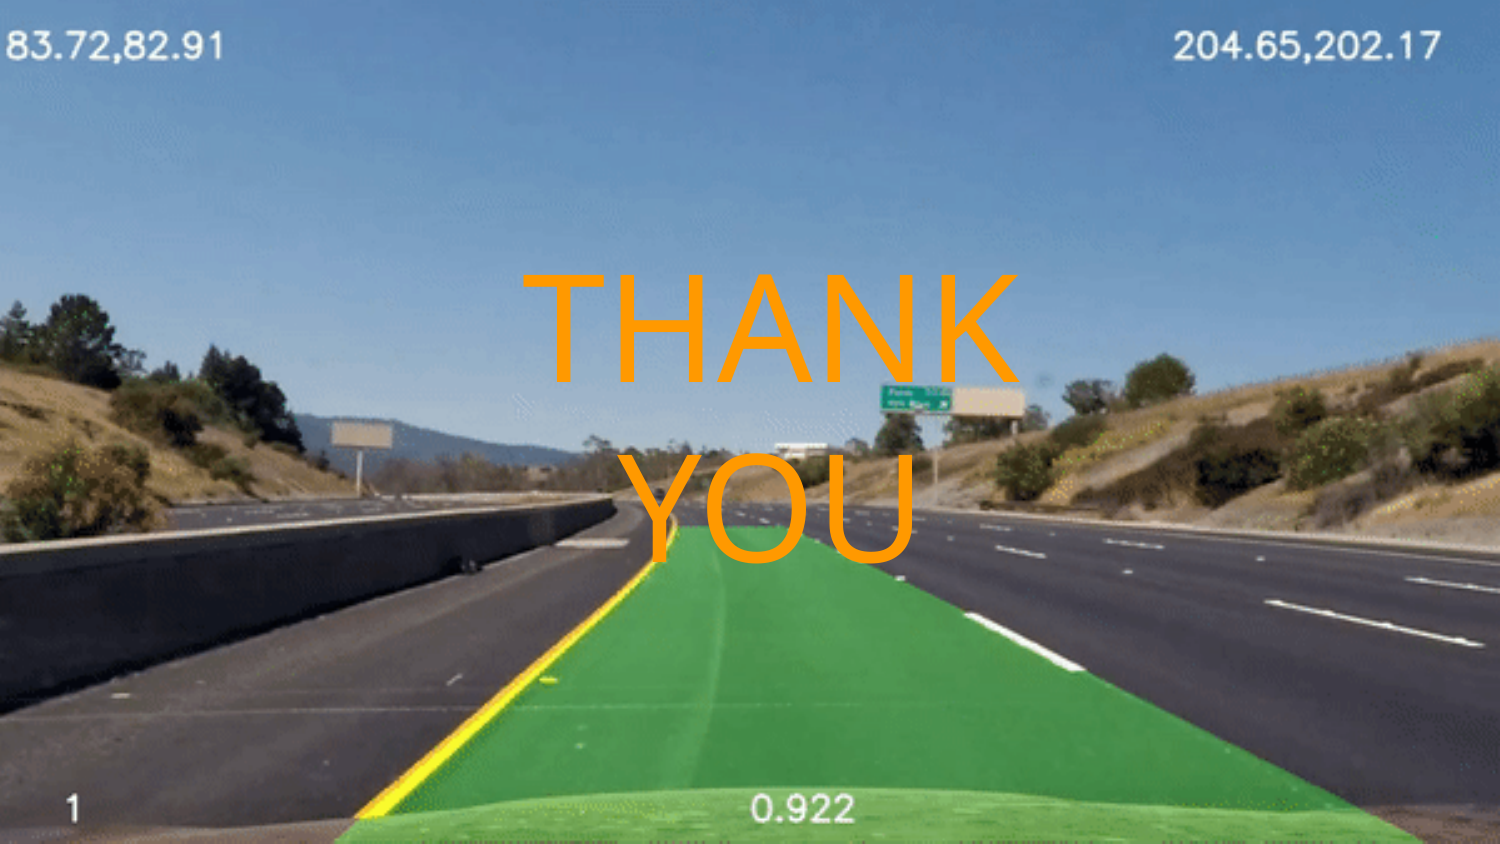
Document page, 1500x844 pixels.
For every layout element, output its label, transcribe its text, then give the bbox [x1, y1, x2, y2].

picture [0, 0, 1500, 844]
text_box THANK YOU [399, 217, 1144, 608]
